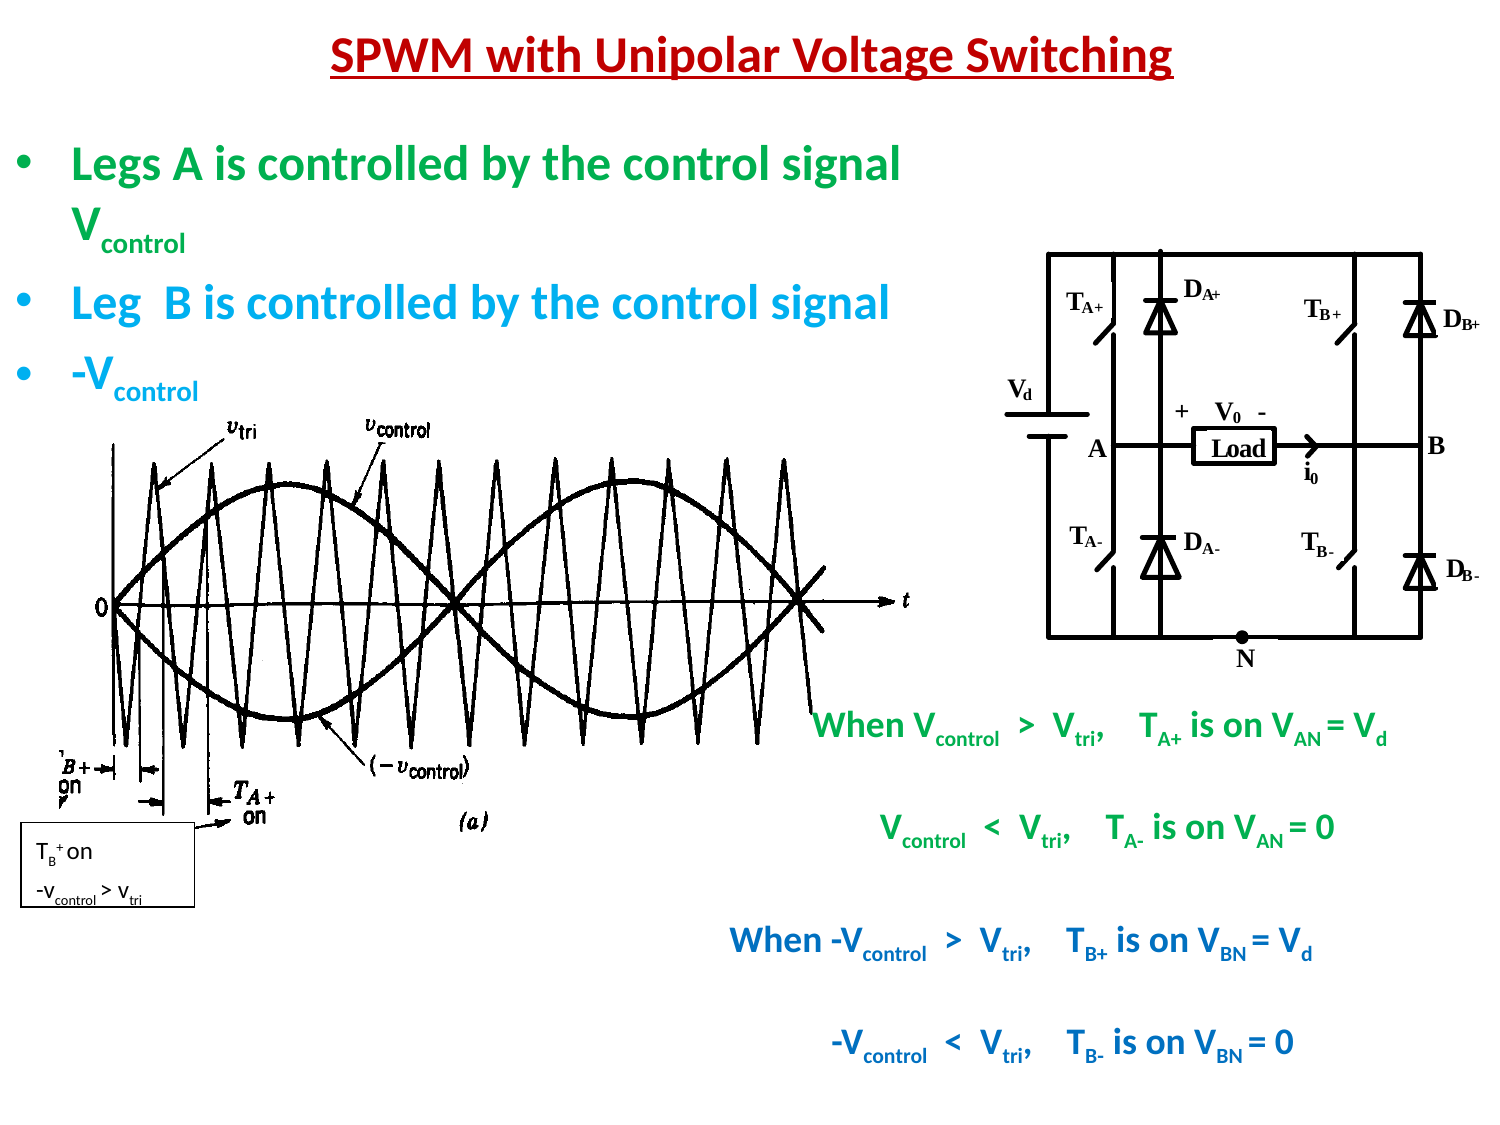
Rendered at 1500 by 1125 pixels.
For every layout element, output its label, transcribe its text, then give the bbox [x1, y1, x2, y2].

text_box TB+ on -vcontrol > vtri [21, 822, 195, 908]
text_box When Vcontrol > Vtri, TA+ is on VAN = Vd Vcontrol < Vtri, TA- is on VAN = 0 [797, 692, 1500, 906]
list Legs A is controlled by the control signal Vcontrol Leg B is controlled by the control signal -Vcontrol [0, 123, 1032, 1050]
title SPWM with Unipolar Voltage Switching [76, 12, 1427, 91]
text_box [979, 243, 1500, 682]
text_box When -Vcontrol > Vtri, TB+ is on VBN = Vd -Vcontrol < Vtri, TB- is on VBN = 0 [714, 907, 1496, 1125]
picture [58, 404, 910, 866]
